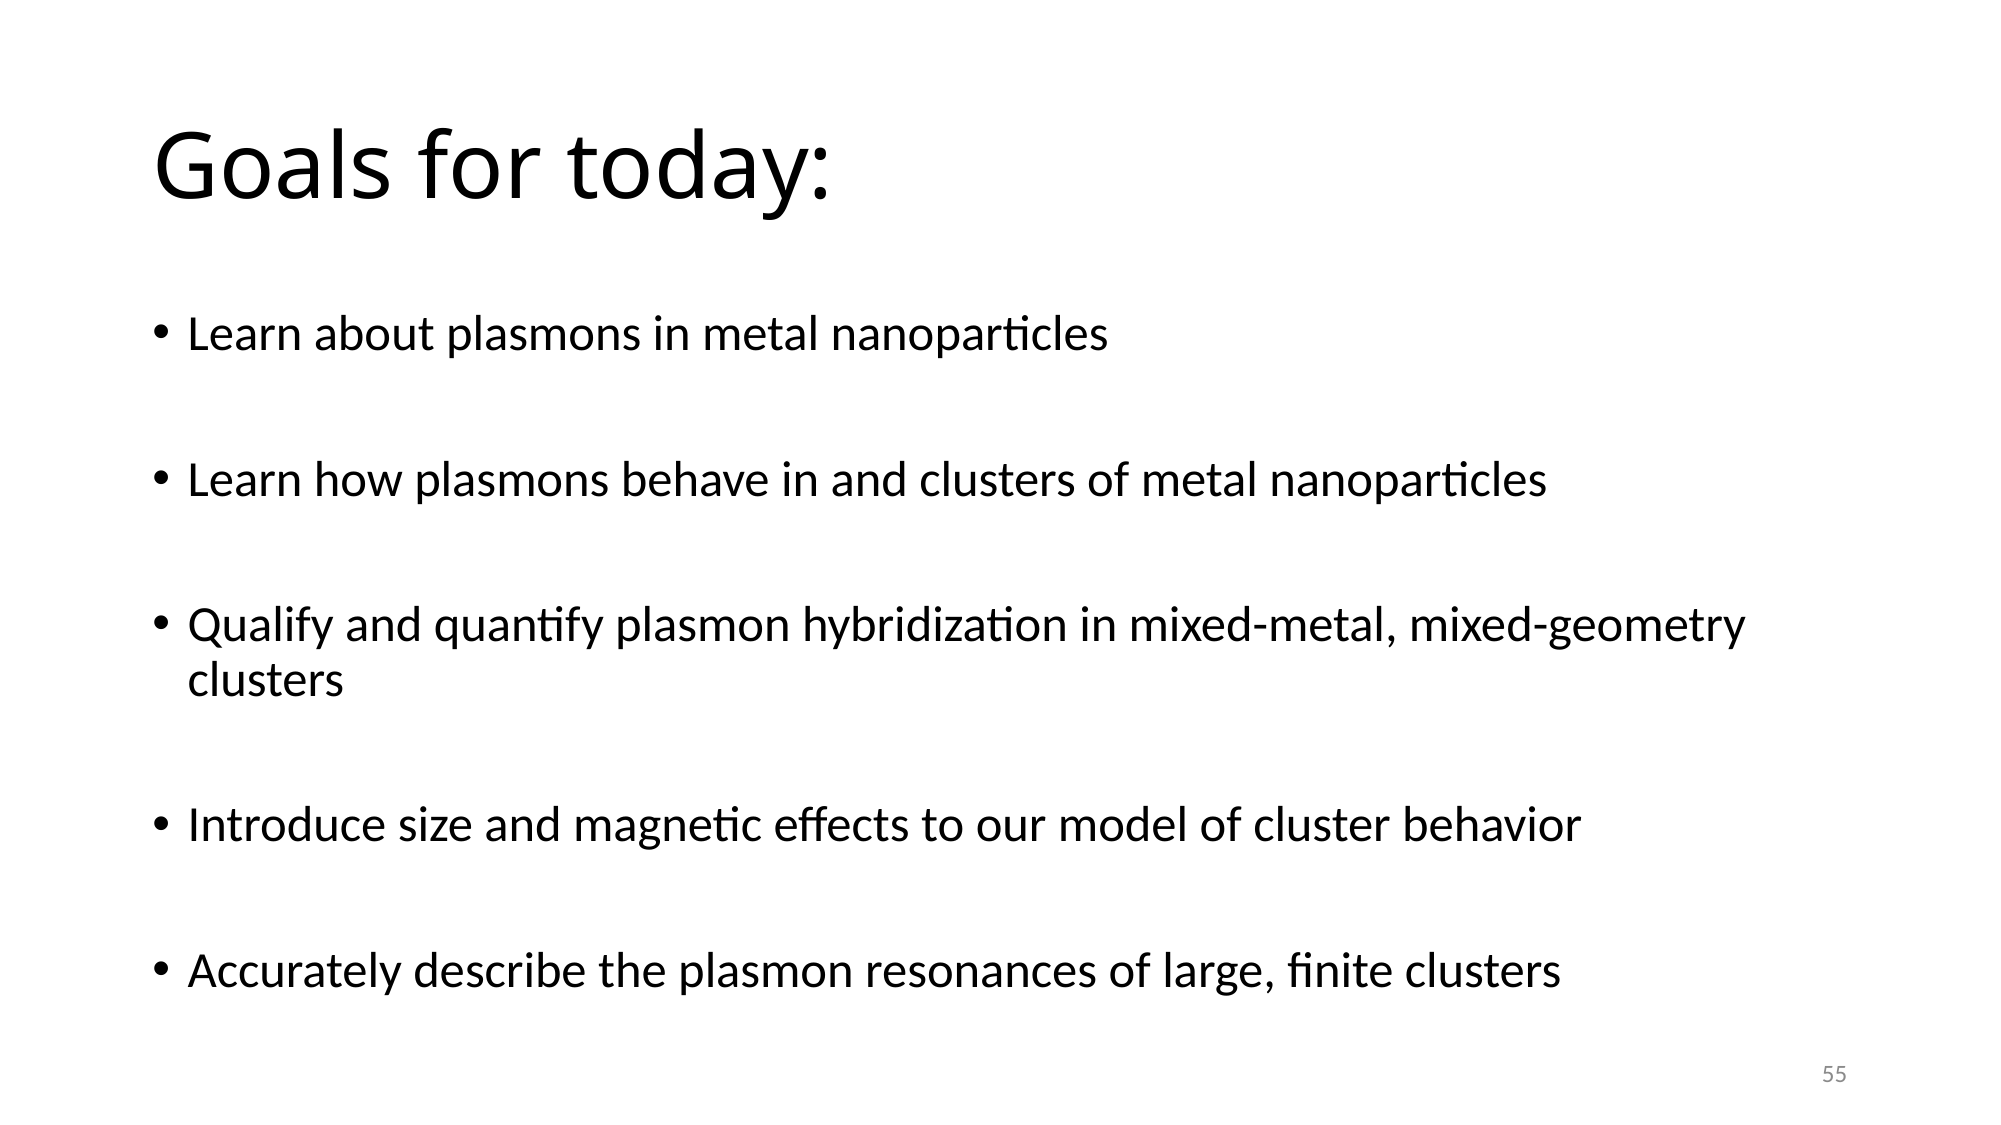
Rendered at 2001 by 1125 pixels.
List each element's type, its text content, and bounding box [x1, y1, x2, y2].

title Goals for today: [137, 59, 1863, 278]
slide_number 54 [1412, 1042, 1863, 1103]
list Learn about plasmons in metal nanoparticles Learn how plasmons behave in and clusters of metal nanoparticles Qualify and quantify plasmon hybridization in mixed-metal, mixed-geometry clusters Introduce size and magnetic effects to our model of cluster behavior Accurately describe the plasmon resonances of large, finite clusters [137, 299, 1863, 1014]
